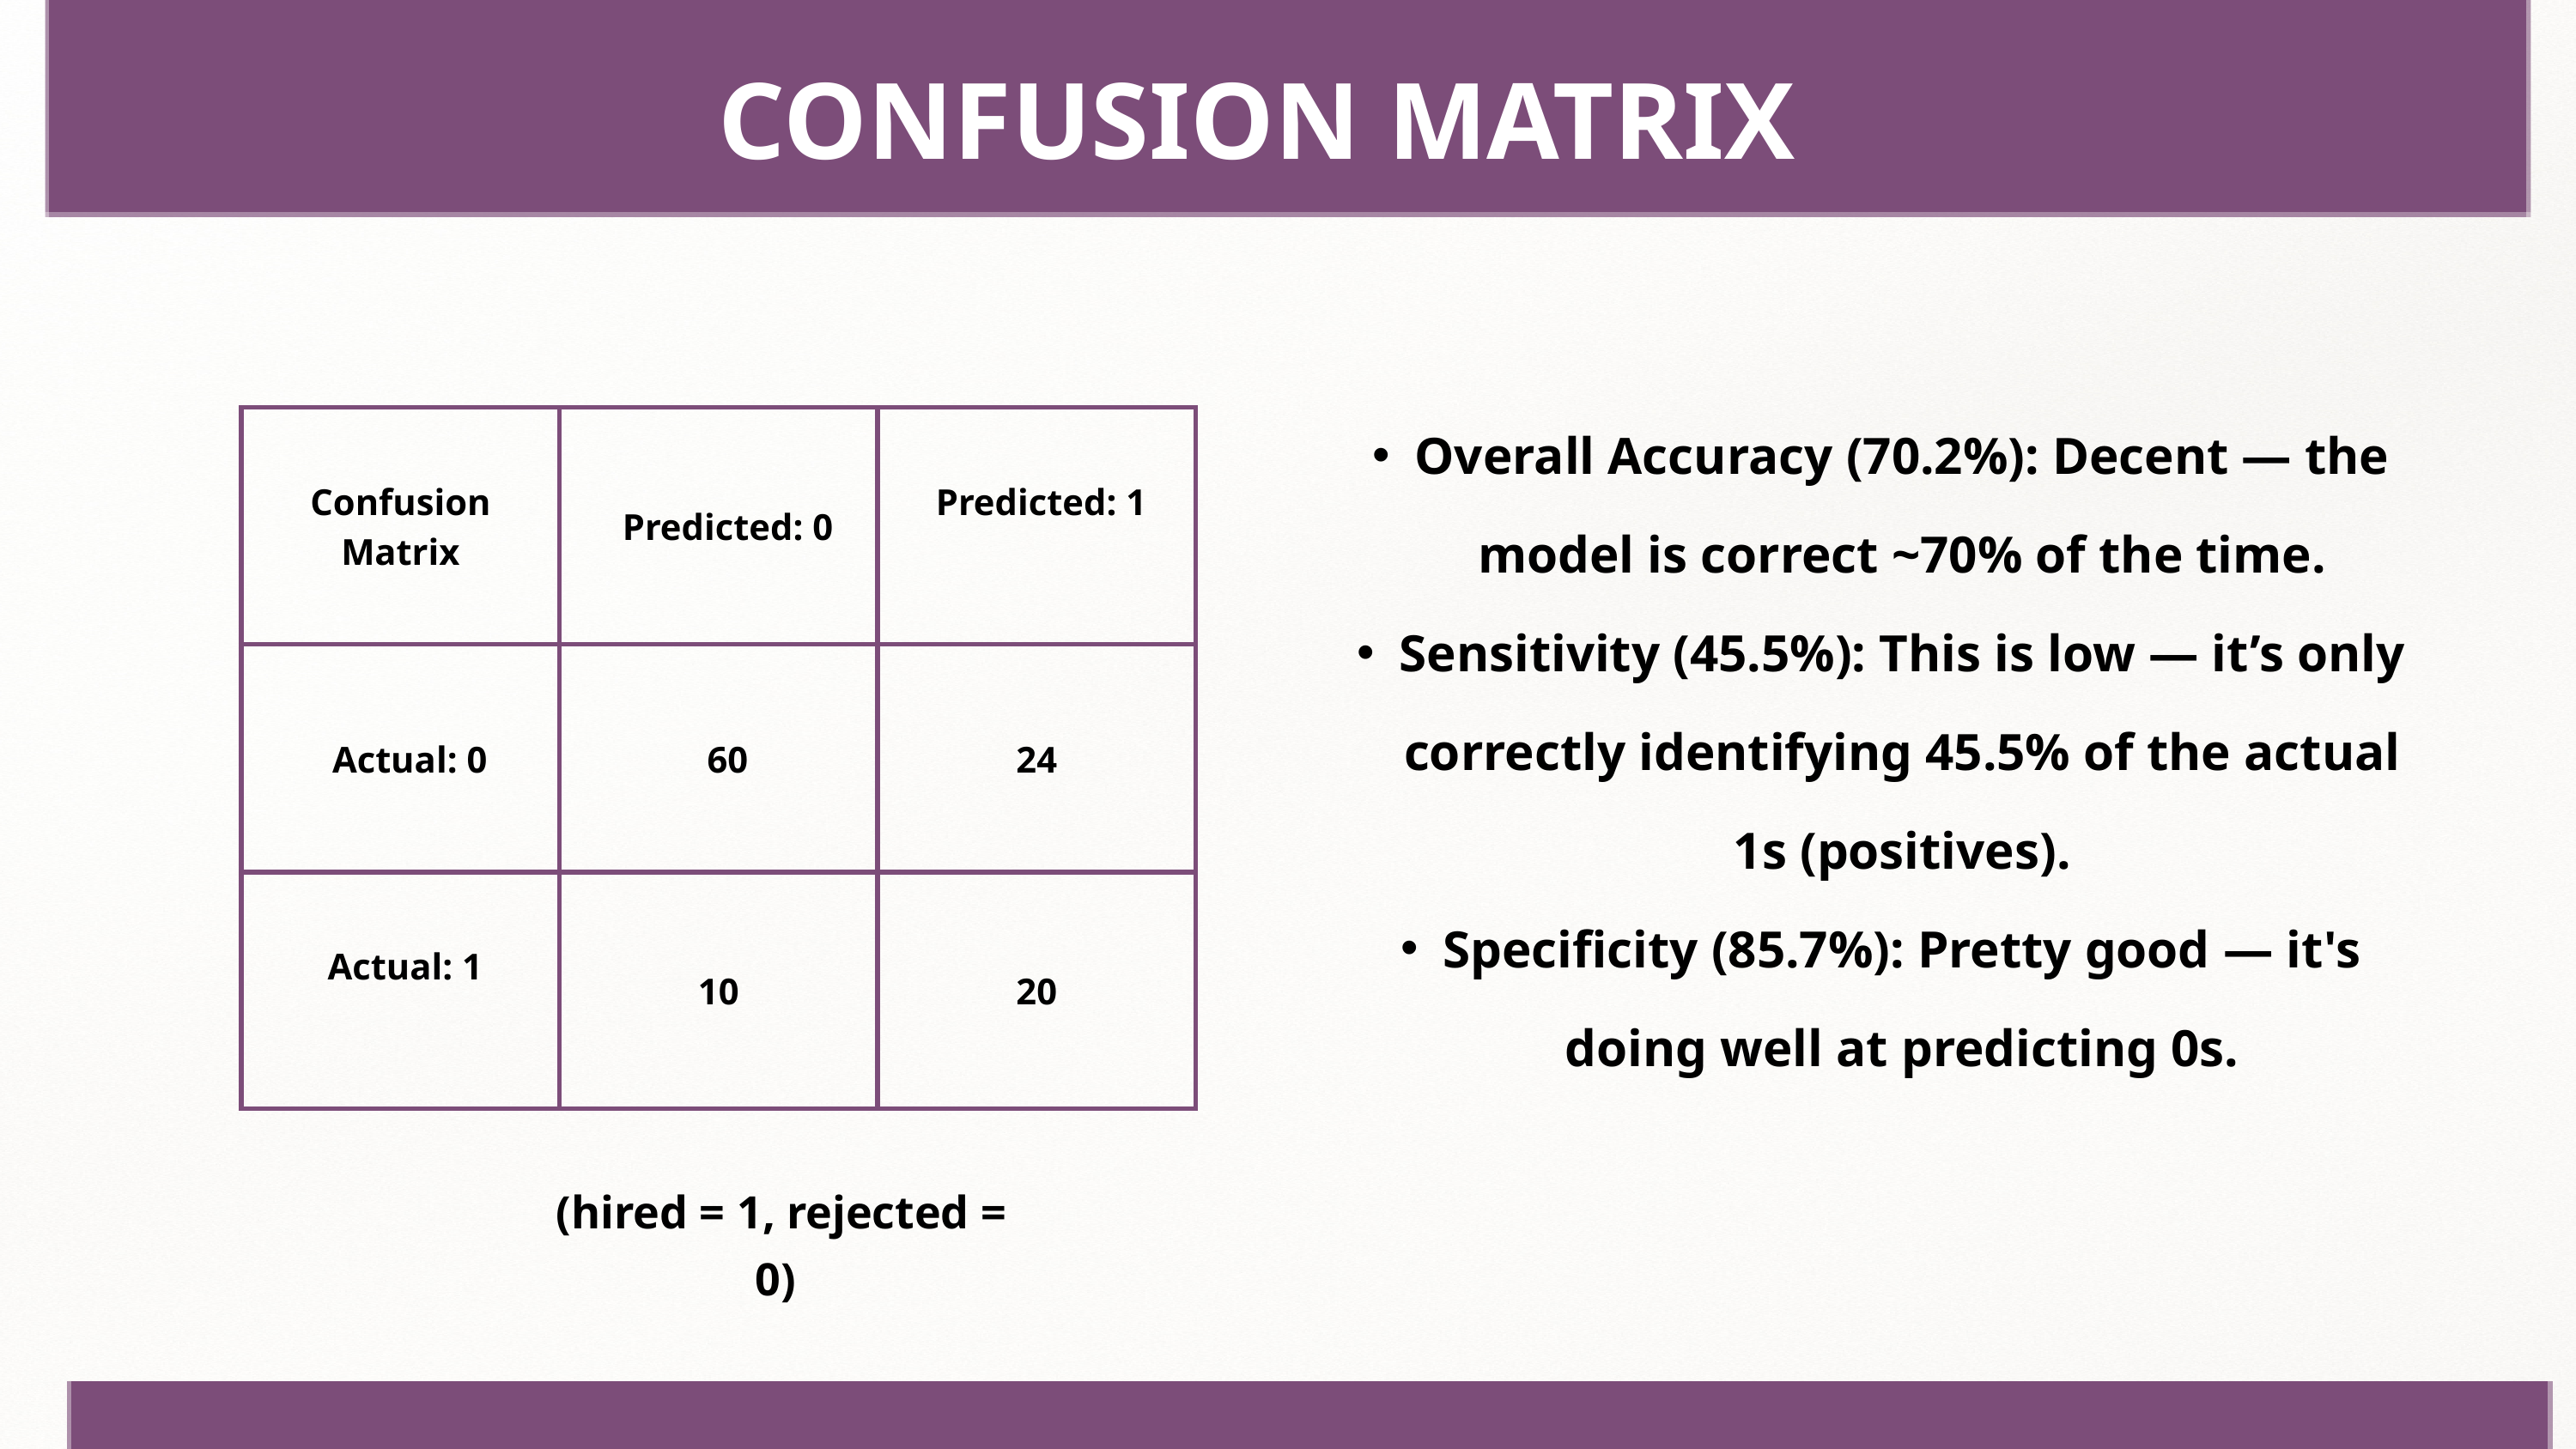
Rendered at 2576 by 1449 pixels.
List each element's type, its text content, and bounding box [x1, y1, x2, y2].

table_cell Actual: 0 [244, 646, 557, 870]
table_cell Actual: 1 [244, 875, 557, 1106]
table_header Predicted: 0 [562, 409, 875, 642]
table_cell 20 [880, 875, 1194, 1106]
text_box [45, 0, 2531, 233]
text_box [0, 0, 2576, 1449]
text_box Overall Accuracy (70.2%): Decent — the model is correct ~70% of the time. Sensitivity (45.5%): This is low — it’s only correctly identifying 45.5% of the actual 1s (positives). Specificity (85.7%): Pretty good — it's doing well at predicting 0s. [1288, 385, 2432, 1076]
text_box CONFUSION MATRIX [718, 58, 2518, 180]
table_header Predicted: 1 [880, 409, 1194, 642]
table_cell 10 [562, 875, 875, 1106]
table_cell 24 [880, 646, 1194, 870]
text_box (hired = 1, rejected = 0) [544, 1171, 1019, 1306]
table_cell 60 [562, 646, 875, 870]
text_box [67, 1381, 2553, 1449]
table_header Confusion Matrix [244, 409, 557, 642]
